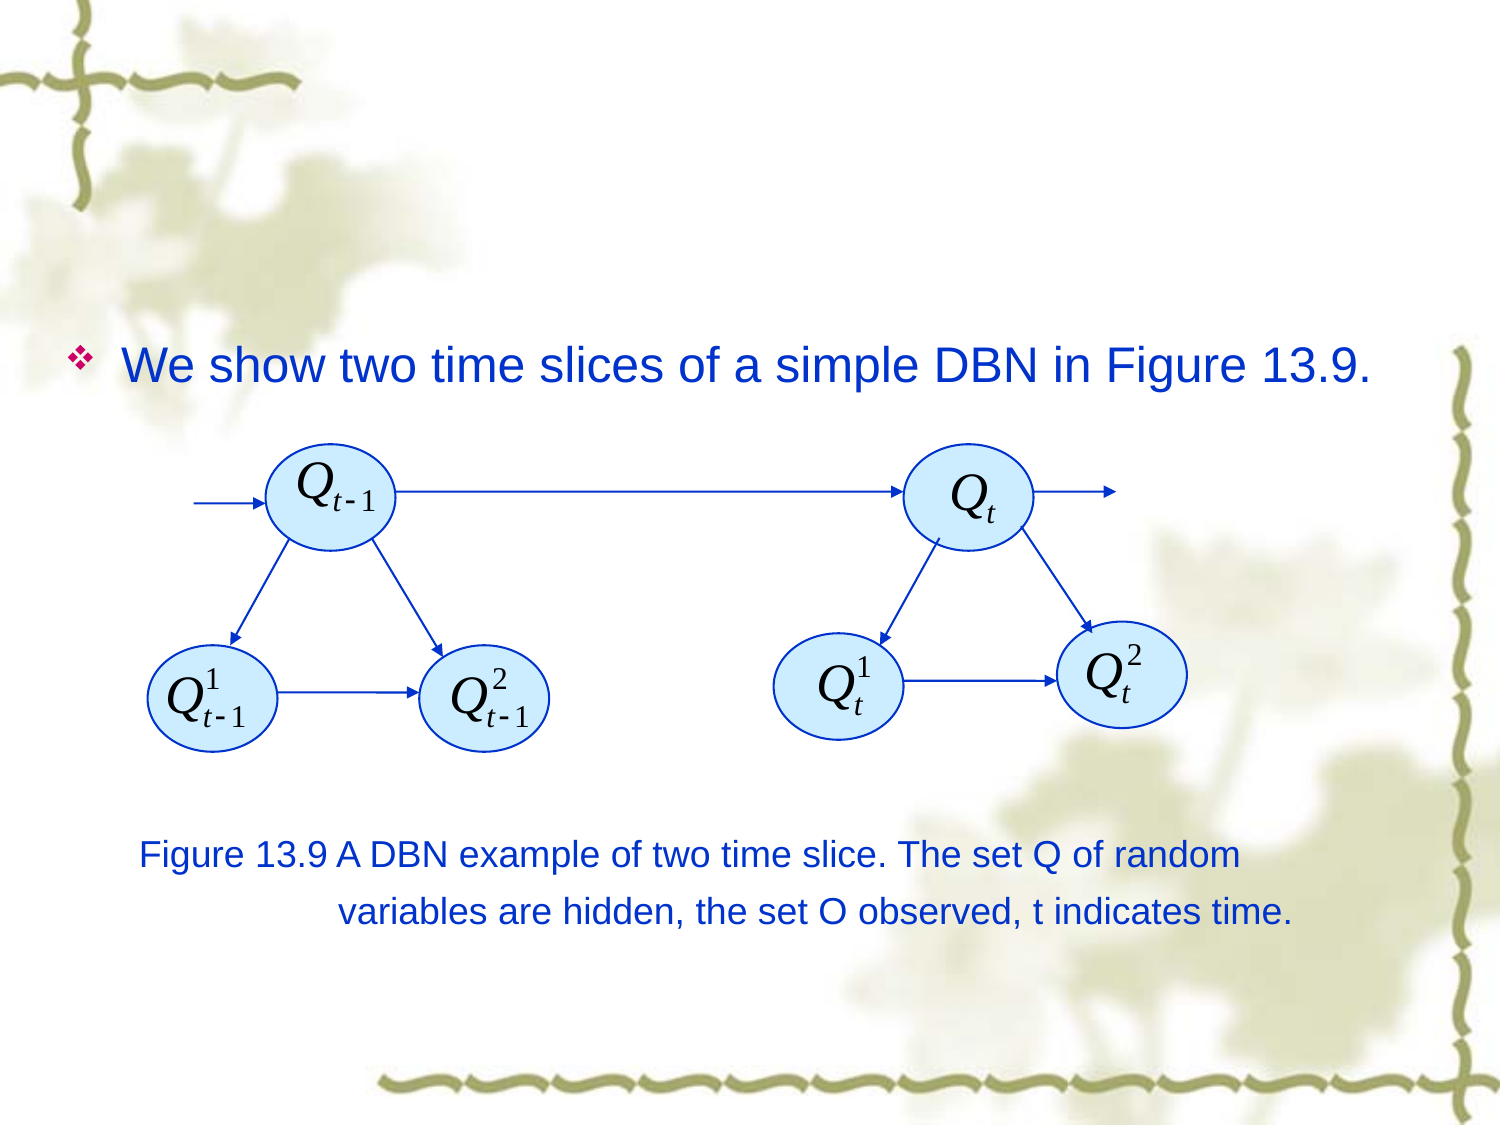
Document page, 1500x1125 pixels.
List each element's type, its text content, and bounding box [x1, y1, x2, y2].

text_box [159, 654, 254, 741]
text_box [289, 444, 384, 526]
text_box Figure 13.9 A DBN example of two time slice. The set Q of random variables are hidden, the set O observed, t indicates time. [123, 822, 1412, 940]
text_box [1077, 631, 1155, 717]
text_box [147, 444, 1187, 752]
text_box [942, 456, 1006, 538]
picture [0, 0, 1500, 1125]
list We show two time slices of a simple DBN in Figure 13.9. [49, 324, 1452, 422]
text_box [810, 643, 879, 729]
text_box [442, 654, 538, 741]
